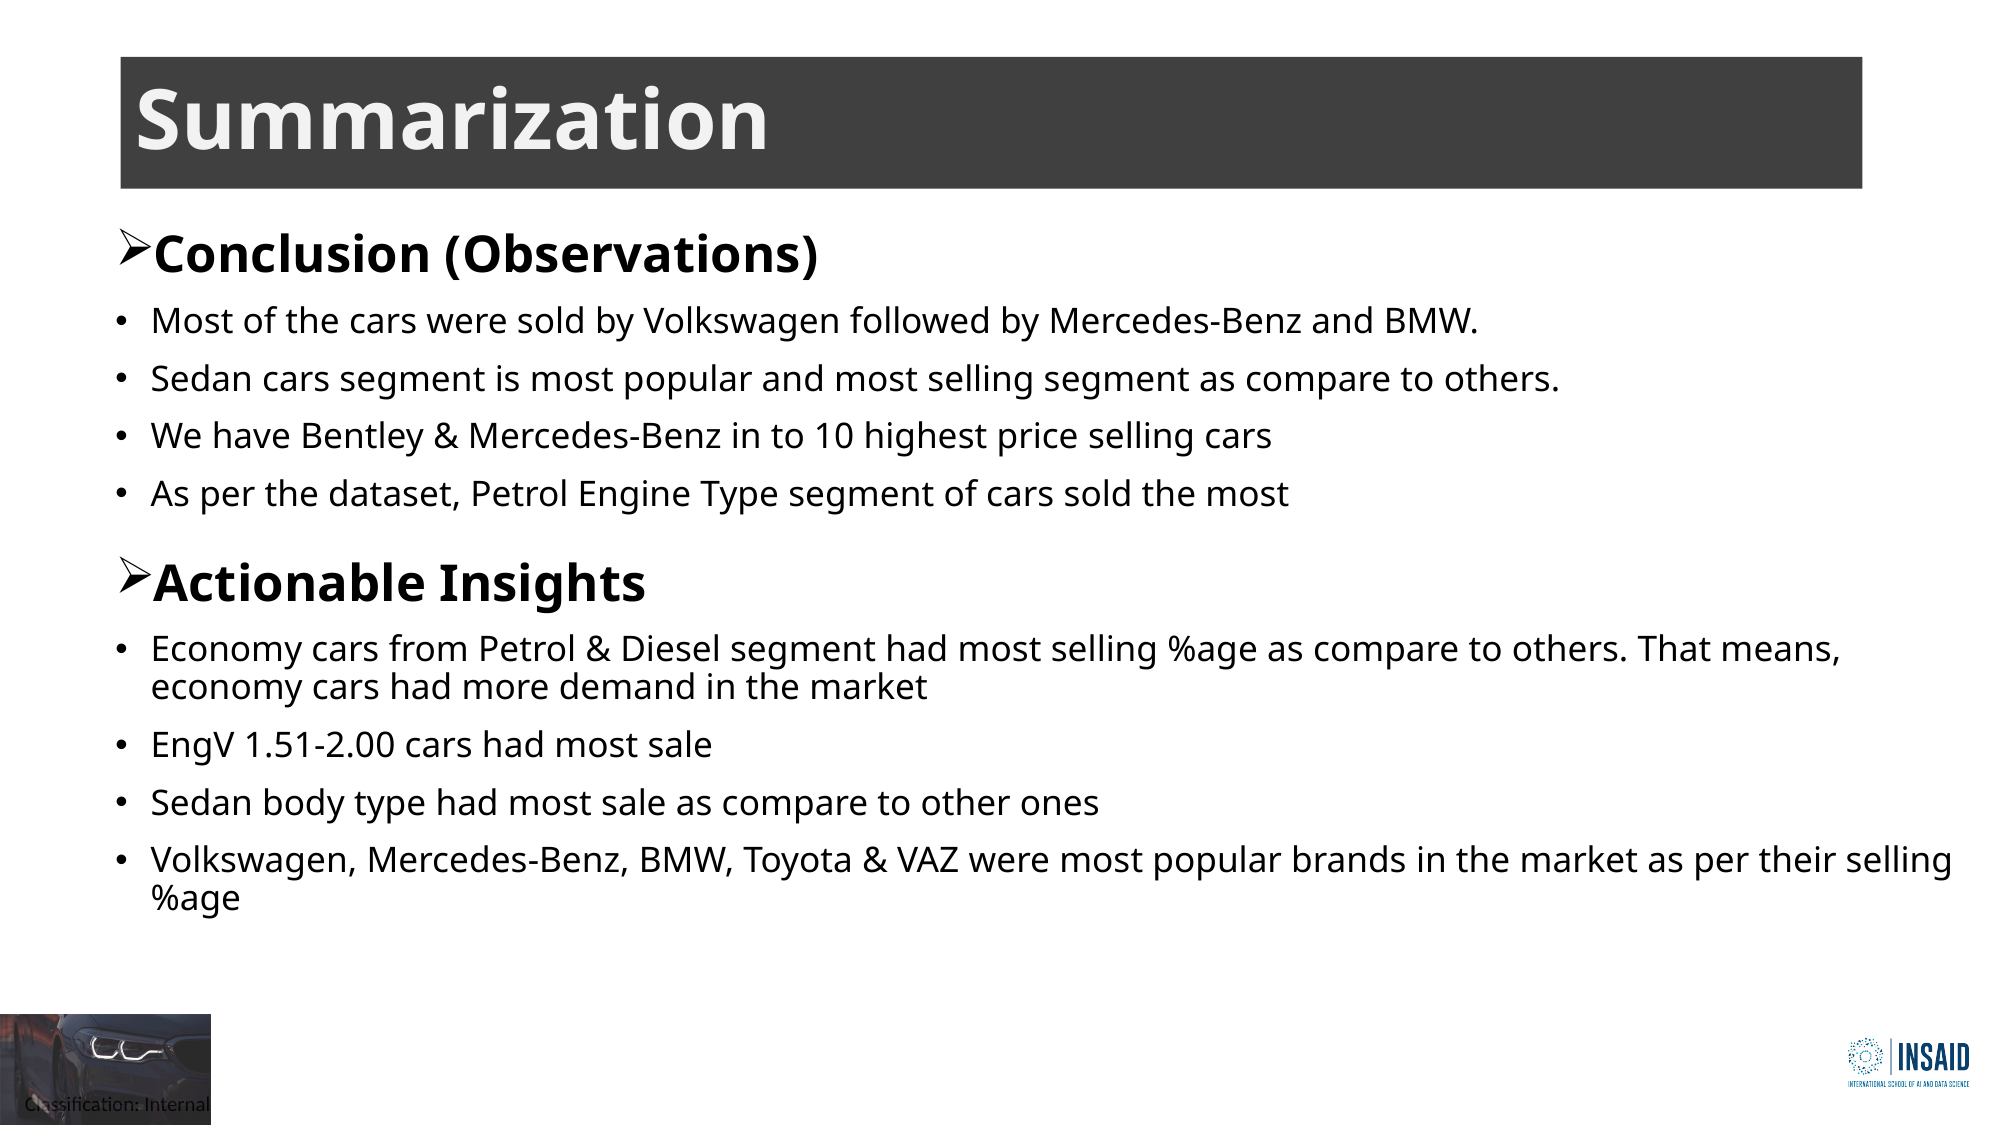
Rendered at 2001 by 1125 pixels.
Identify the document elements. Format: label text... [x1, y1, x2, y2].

list Conclusion (Observations) Most of the cars were sold by Volkswagen followed by Mercedes-Benz and BMW. Sedan cars segment is most popular and most selling segment as compare to others. We have Bentley & Mercedes-Benz in to 10 highest price selling cars As per the dataset, Petrol Engine Type segment of cars sold the most Actionable Insights Economy cars from Petrol & Diesel segment had most selling %age as compare to others. That means, economy cars had more demand in the market EngV 1.51-2.00 cars had most sale Sedan body type had most sale as compare to other ones Volkswagen, Mercedes-Benz, BMW, Toyota & VAZ were most popular brands in the market as per their selling %age [100, 221, 2000, 931]
picture [1842, 1034, 1976, 1092]
picture [0, 1014, 211, 1125]
text_box Summarization [120, 56, 1863, 189]
